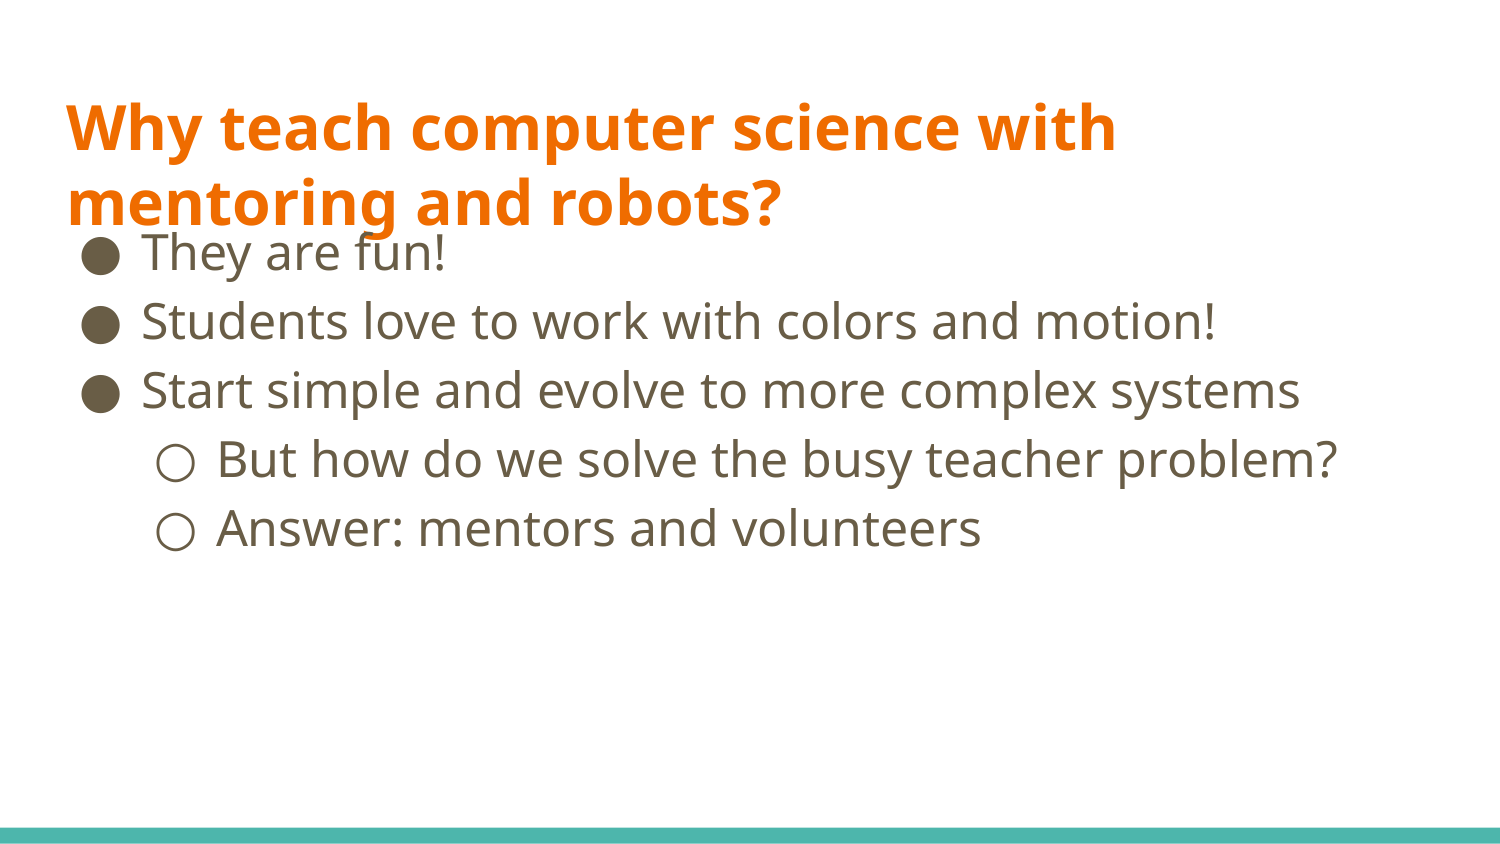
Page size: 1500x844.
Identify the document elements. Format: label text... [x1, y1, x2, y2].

list They are fun! Students love to work with colors and motion! Start simple and evolve to more complex systems But how do we solve the busy teacher problem? Answer: mentors and volunteers [51, 196, 1449, 648]
title Why teach computer science with mentoring and robots? [51, 72, 1449, 176]
